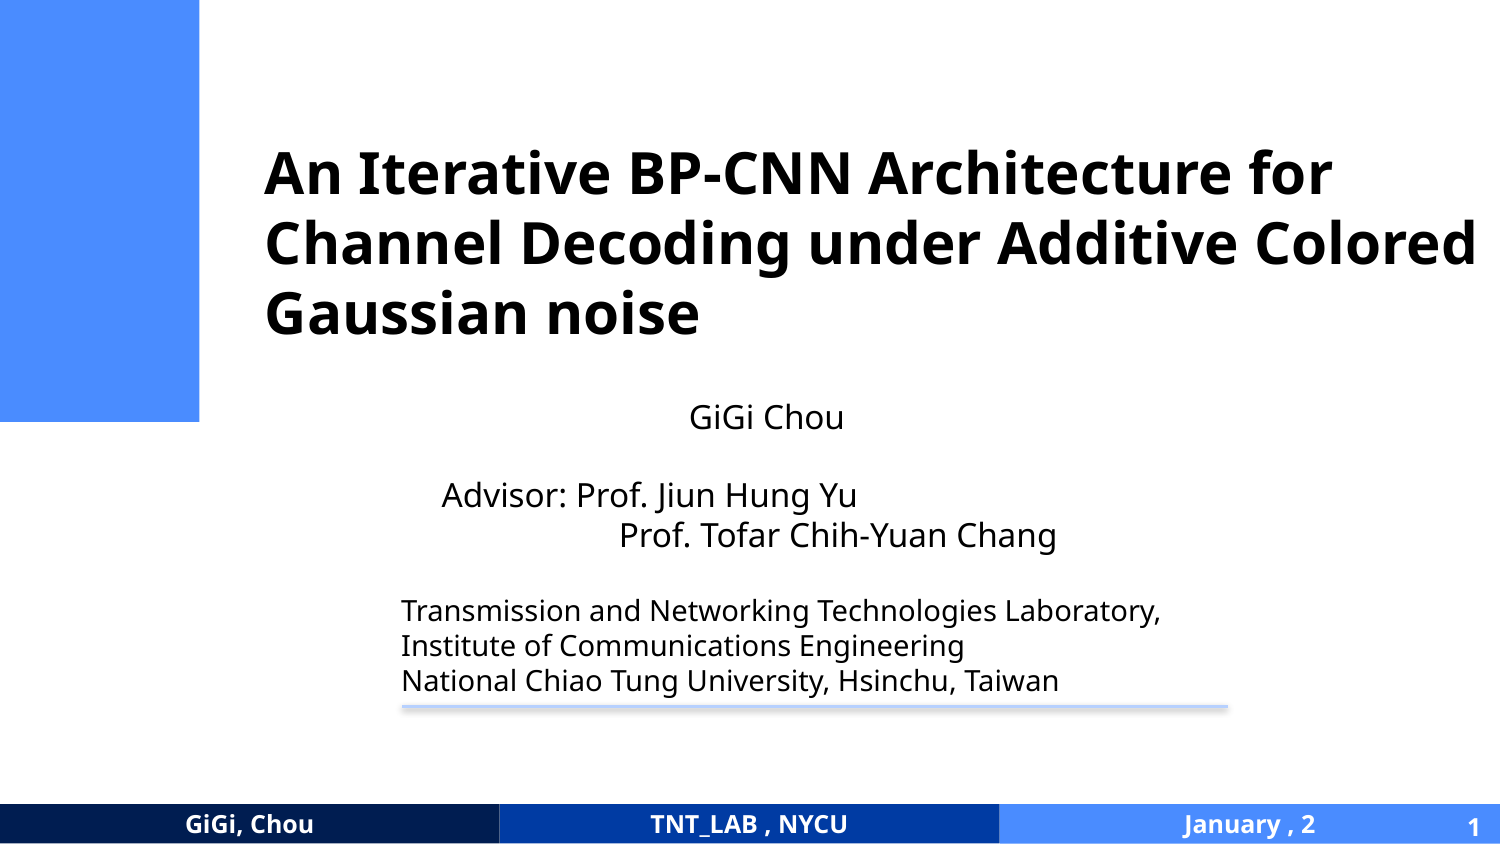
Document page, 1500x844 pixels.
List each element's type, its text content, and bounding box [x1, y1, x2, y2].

title An Iterative BP-CNN Architecture for Channel Decoding under Additive Colored Gaussian noise [249, 118, 1500, 362]
text_box Transmission and Networking Technologies Laboratory, Institute of Communications Engineering National Chiao Tung University, Hsinchu, Taiwan [386, 584, 1229, 705]
text_box GiGi Chou [639, 380, 861, 449]
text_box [0, 803, 1500, 844]
subtitle Advisor: Prof. Jiun Hung Yu Prof. Tofar Chih-Yuan Chang [426, 459, 1074, 571]
